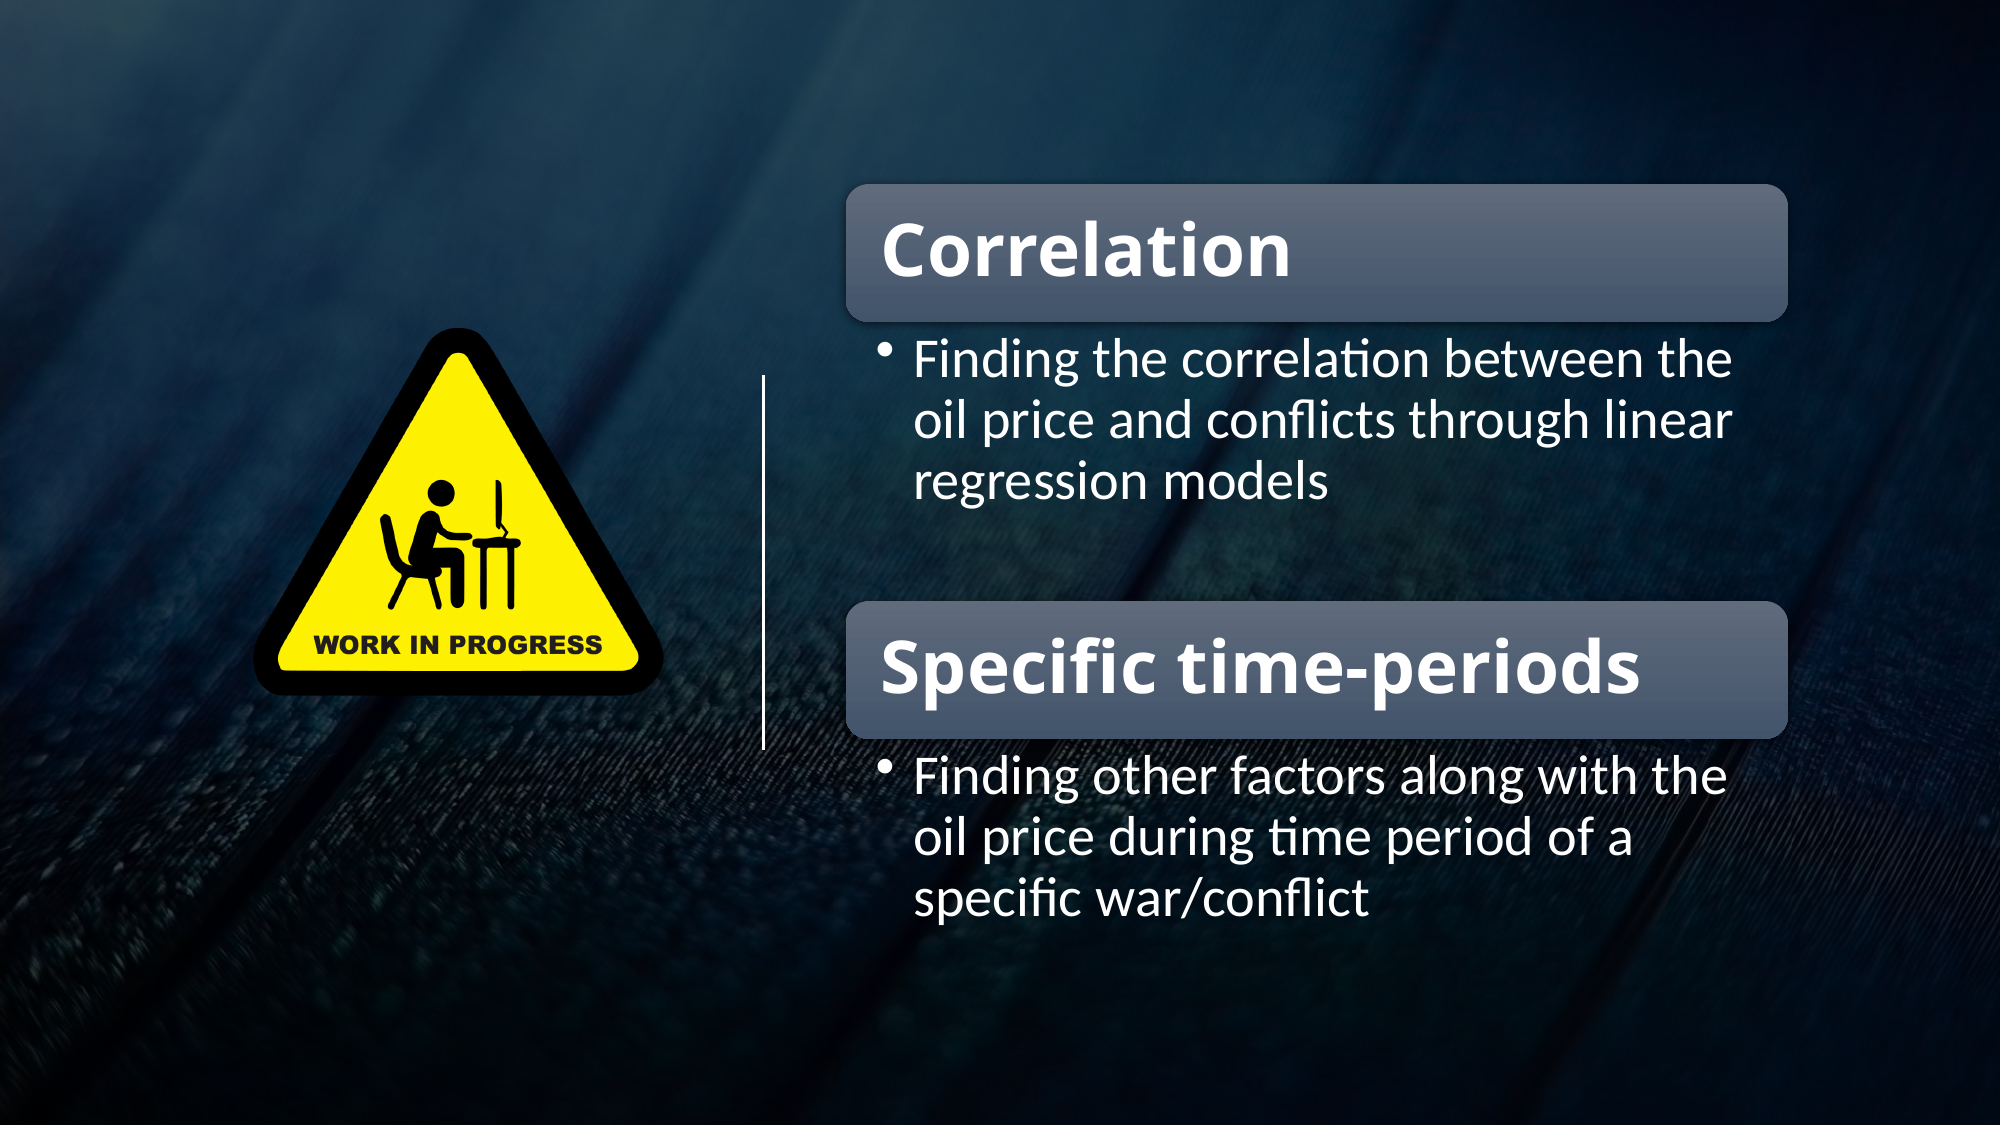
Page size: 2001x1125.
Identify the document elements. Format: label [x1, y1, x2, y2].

list [845, 174, 1788, 951]
picture [0, 0, 2000, 1125]
